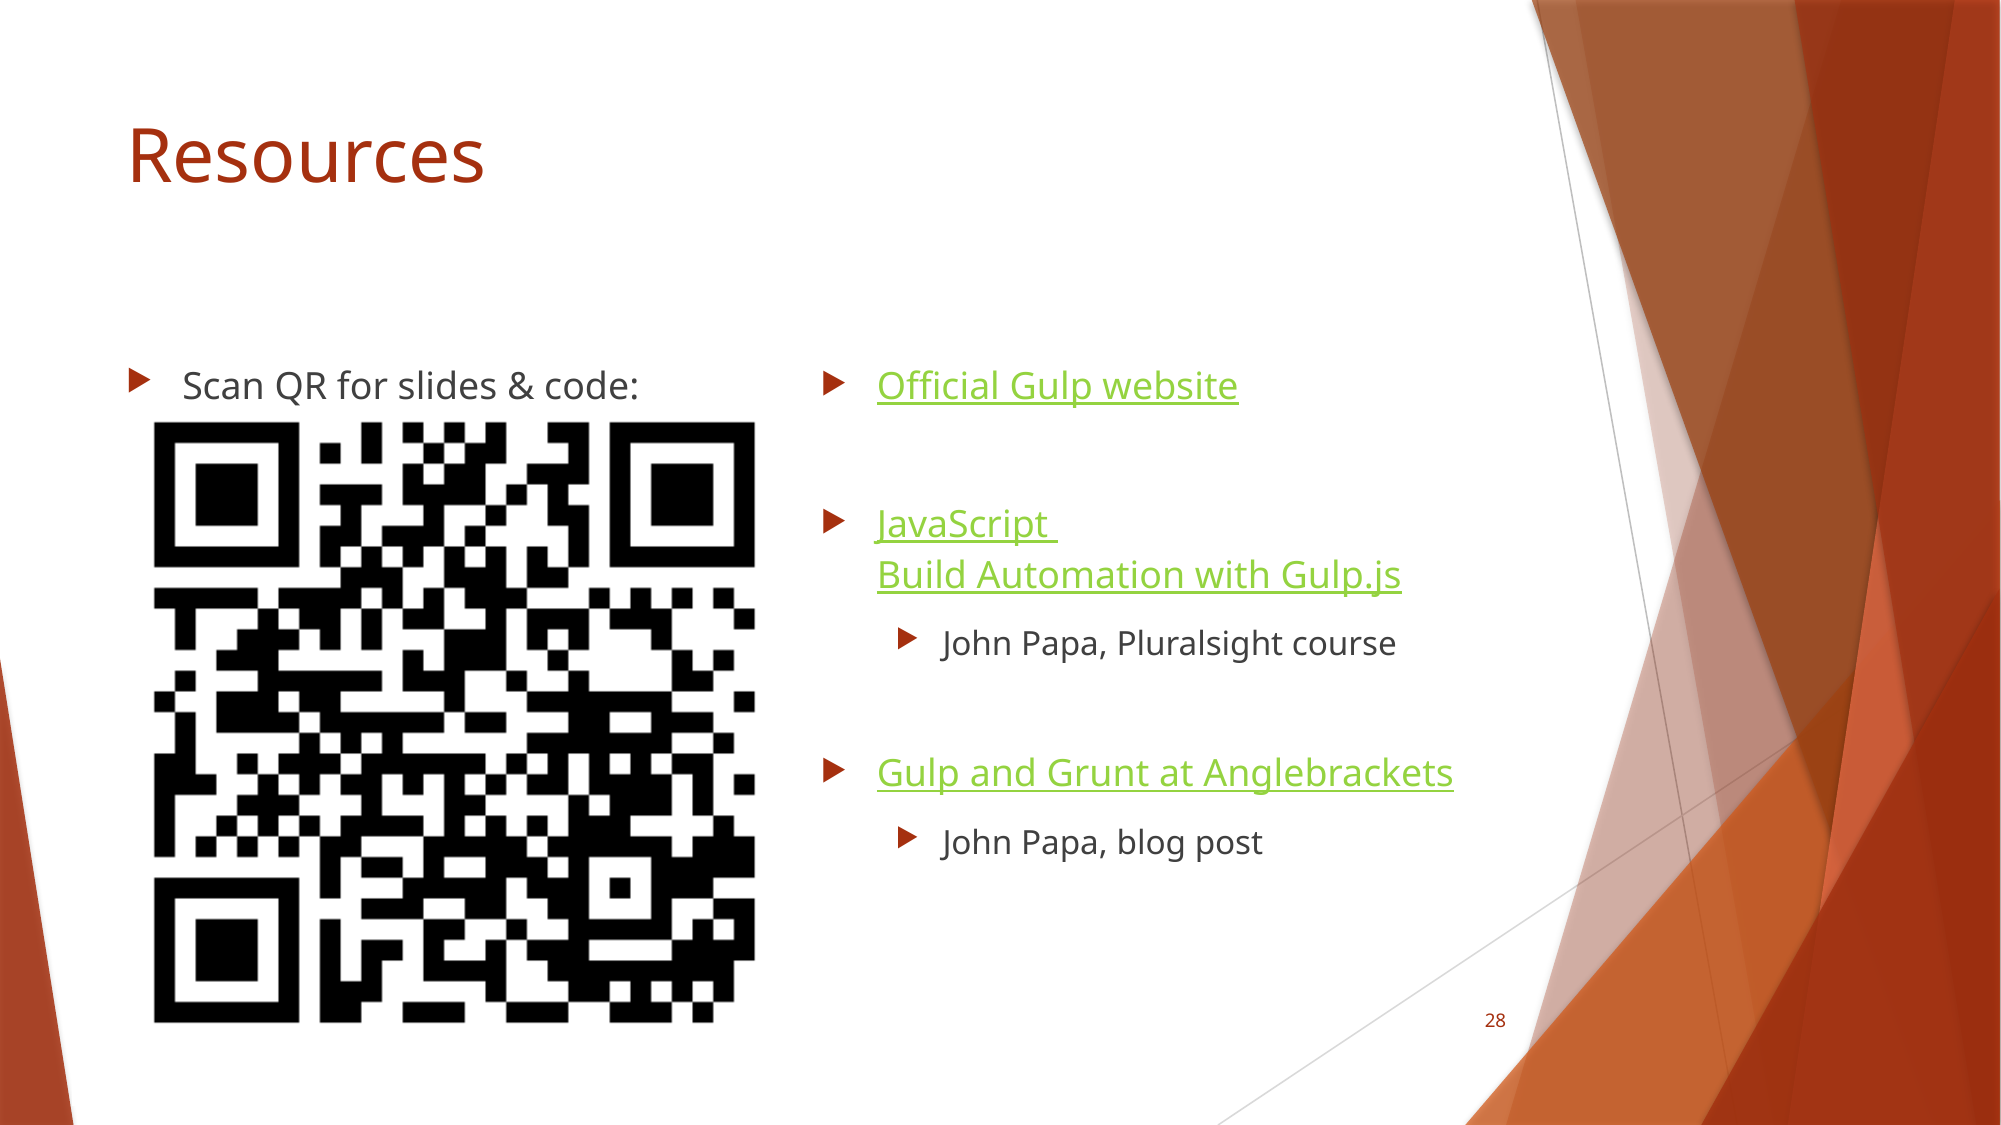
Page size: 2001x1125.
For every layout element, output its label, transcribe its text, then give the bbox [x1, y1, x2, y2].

title Resources [111, 99, 1522, 317]
list Official Gulp website JavaScript Build Automation with Gulp.js John Papa, Pluralsight course Gulp and Grunt at Anglebrackets John Papa, blog post [844, 354, 1492, 992]
slide_number 28 [1409, 991, 1522, 1051]
picture [72, 339, 839, 1107]
